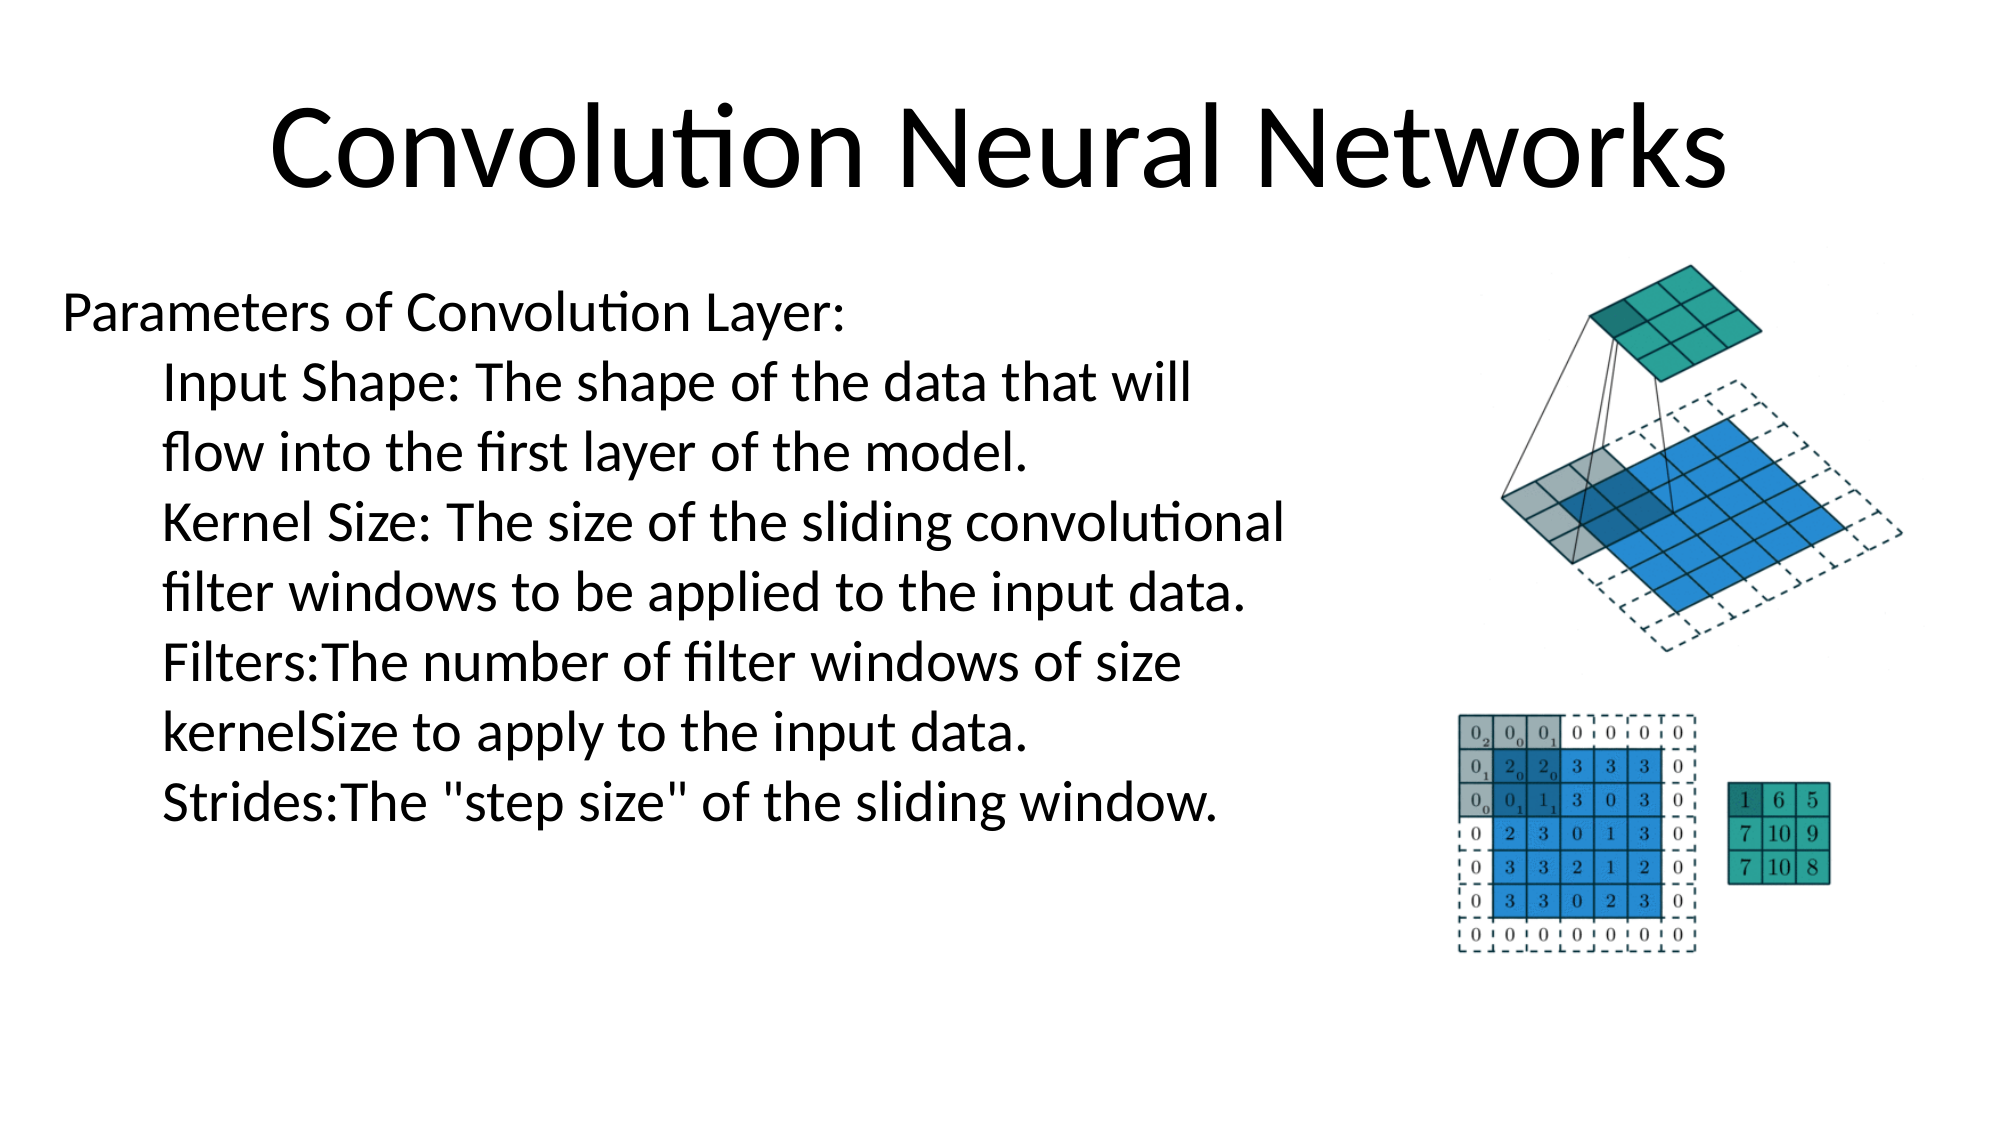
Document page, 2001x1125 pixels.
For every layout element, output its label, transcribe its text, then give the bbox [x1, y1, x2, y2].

text_box Convolution Neural Networks [99, 44, 1900, 233]
text_box Parameters of Convolution Layer: Input Shape: The shape of the data that will flow into the first layer of the model. Kernel Size: The size of the sliding convolutional filter windows to be applied to the input data. Filters:The number of filter windows of size kernelSize to apply to the input data. Strides:The "step size" of the sliding window. [42, 263, 1329, 905]
picture [1418, 241, 1927, 992]
